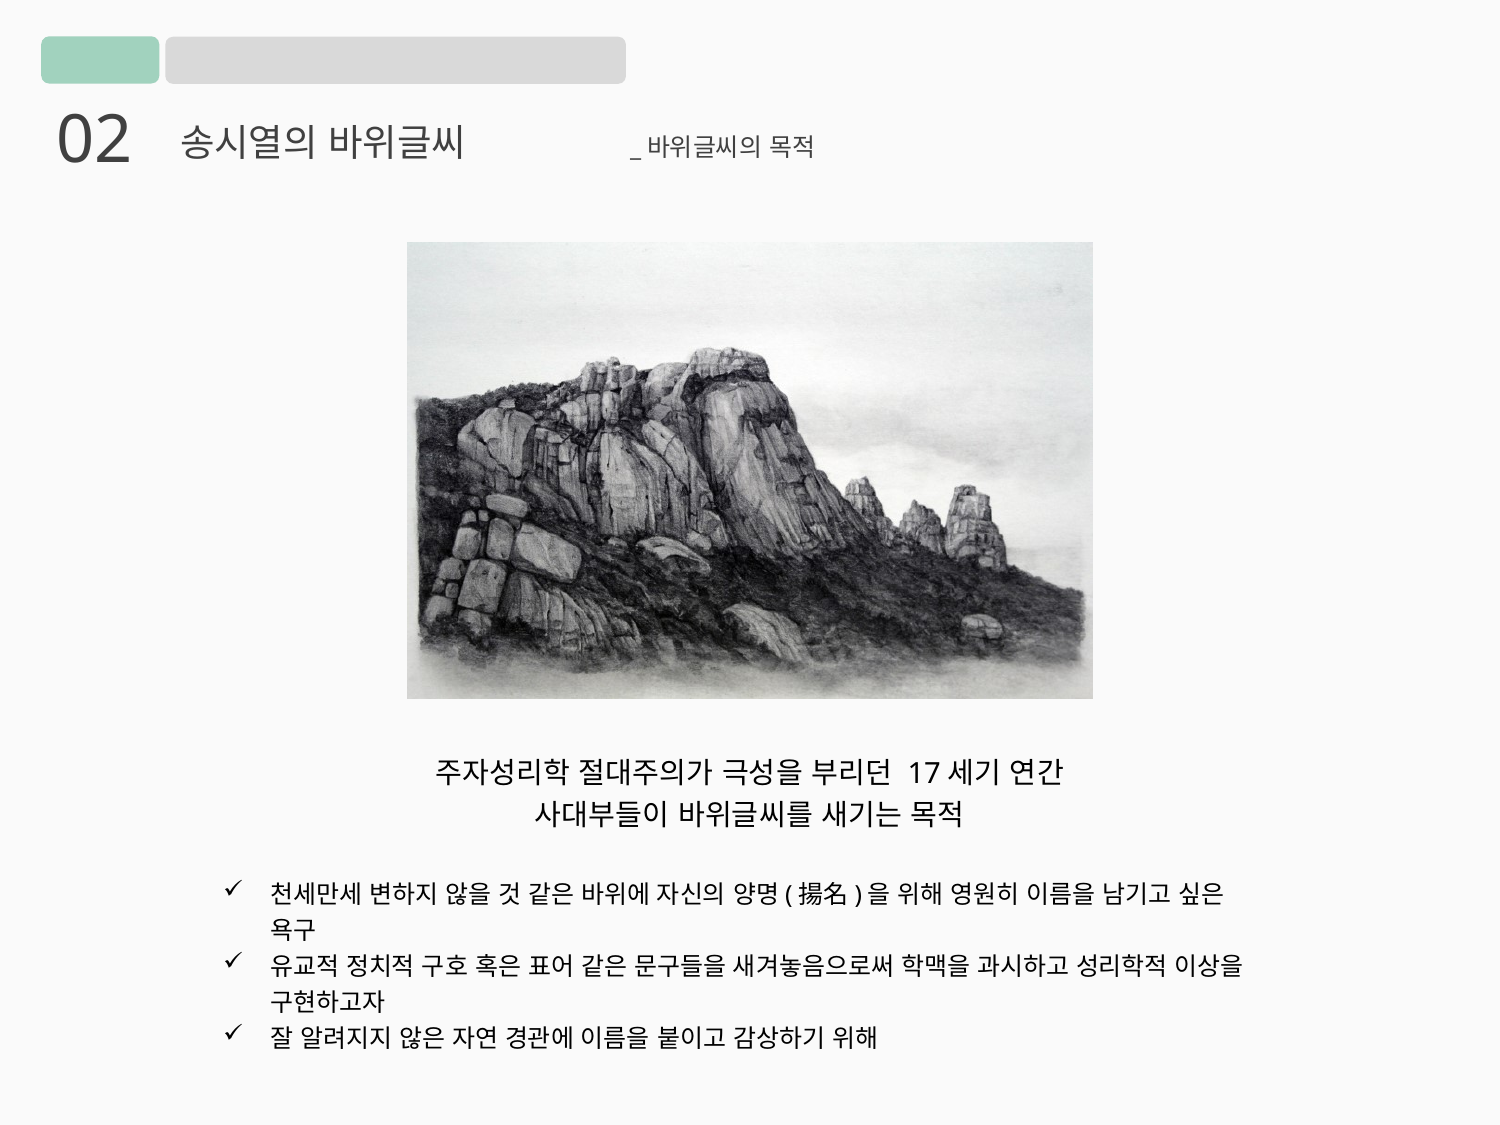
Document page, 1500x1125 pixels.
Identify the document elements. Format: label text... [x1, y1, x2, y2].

text_box 송시열의 바위글씨 _바위글씨의 목적 [165, 112, 1081, 172]
picture [407, 242, 1093, 699]
text_box 02 [41, 88, 163, 184]
text_box [163, 34, 629, 87]
text_box [39, 34, 162, 86]
text_box 주자성리학 절대주의가 극성을 부리던 17세기 연간 사대부들이 바위글씨를 새기는 목적 천세만세 변하지 않을 것 같은 바위에 자신의 양명(揚名)을 위해 영원히 이름을 남기고 싶은 욕구 유교적 정치적 구호 혹은 표어 같은 문구들을 새겨놓음으로써 학맥을 과시하고 성리학적 이상을 구현하고자 잘 알려지지 않은 자연 경관에 이름을 붙이고 감상하기 위해 [208, 739, 1292, 1060]
